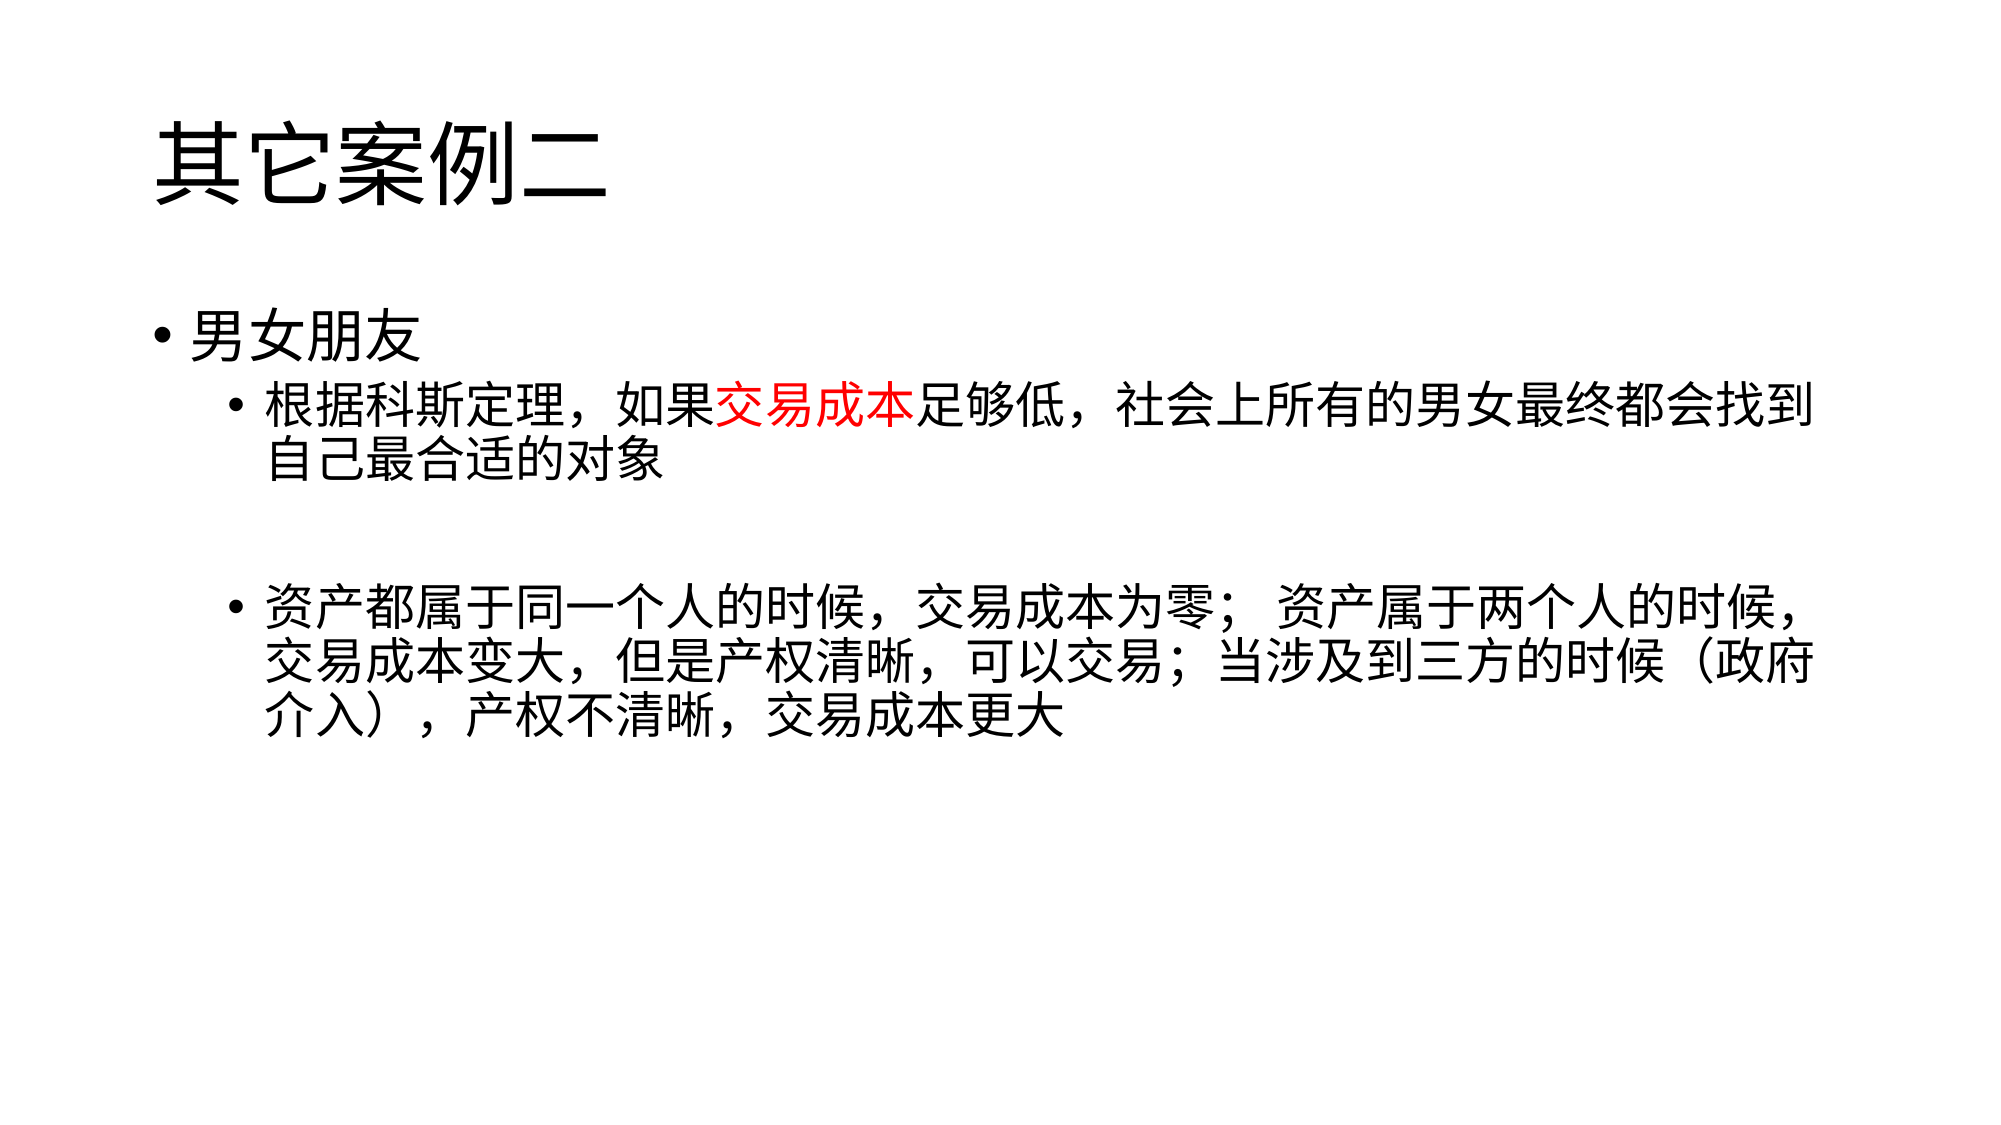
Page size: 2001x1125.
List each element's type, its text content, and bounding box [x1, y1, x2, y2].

title 其它案例二 [137, 59, 1863, 278]
list 男女朋友 根据科斯定理，如果交易成本足够低，社会上所有的男女最终都会找到自己最合适的对象 资产都属于同一个人的时候，交易成本为零； 资产属于两个人的时候，交易成本变大，但是产权清晰，可以交易；当涉及到三方的时候（政府介入），产权不清晰，交易成本更大 [137, 299, 1863, 1014]
